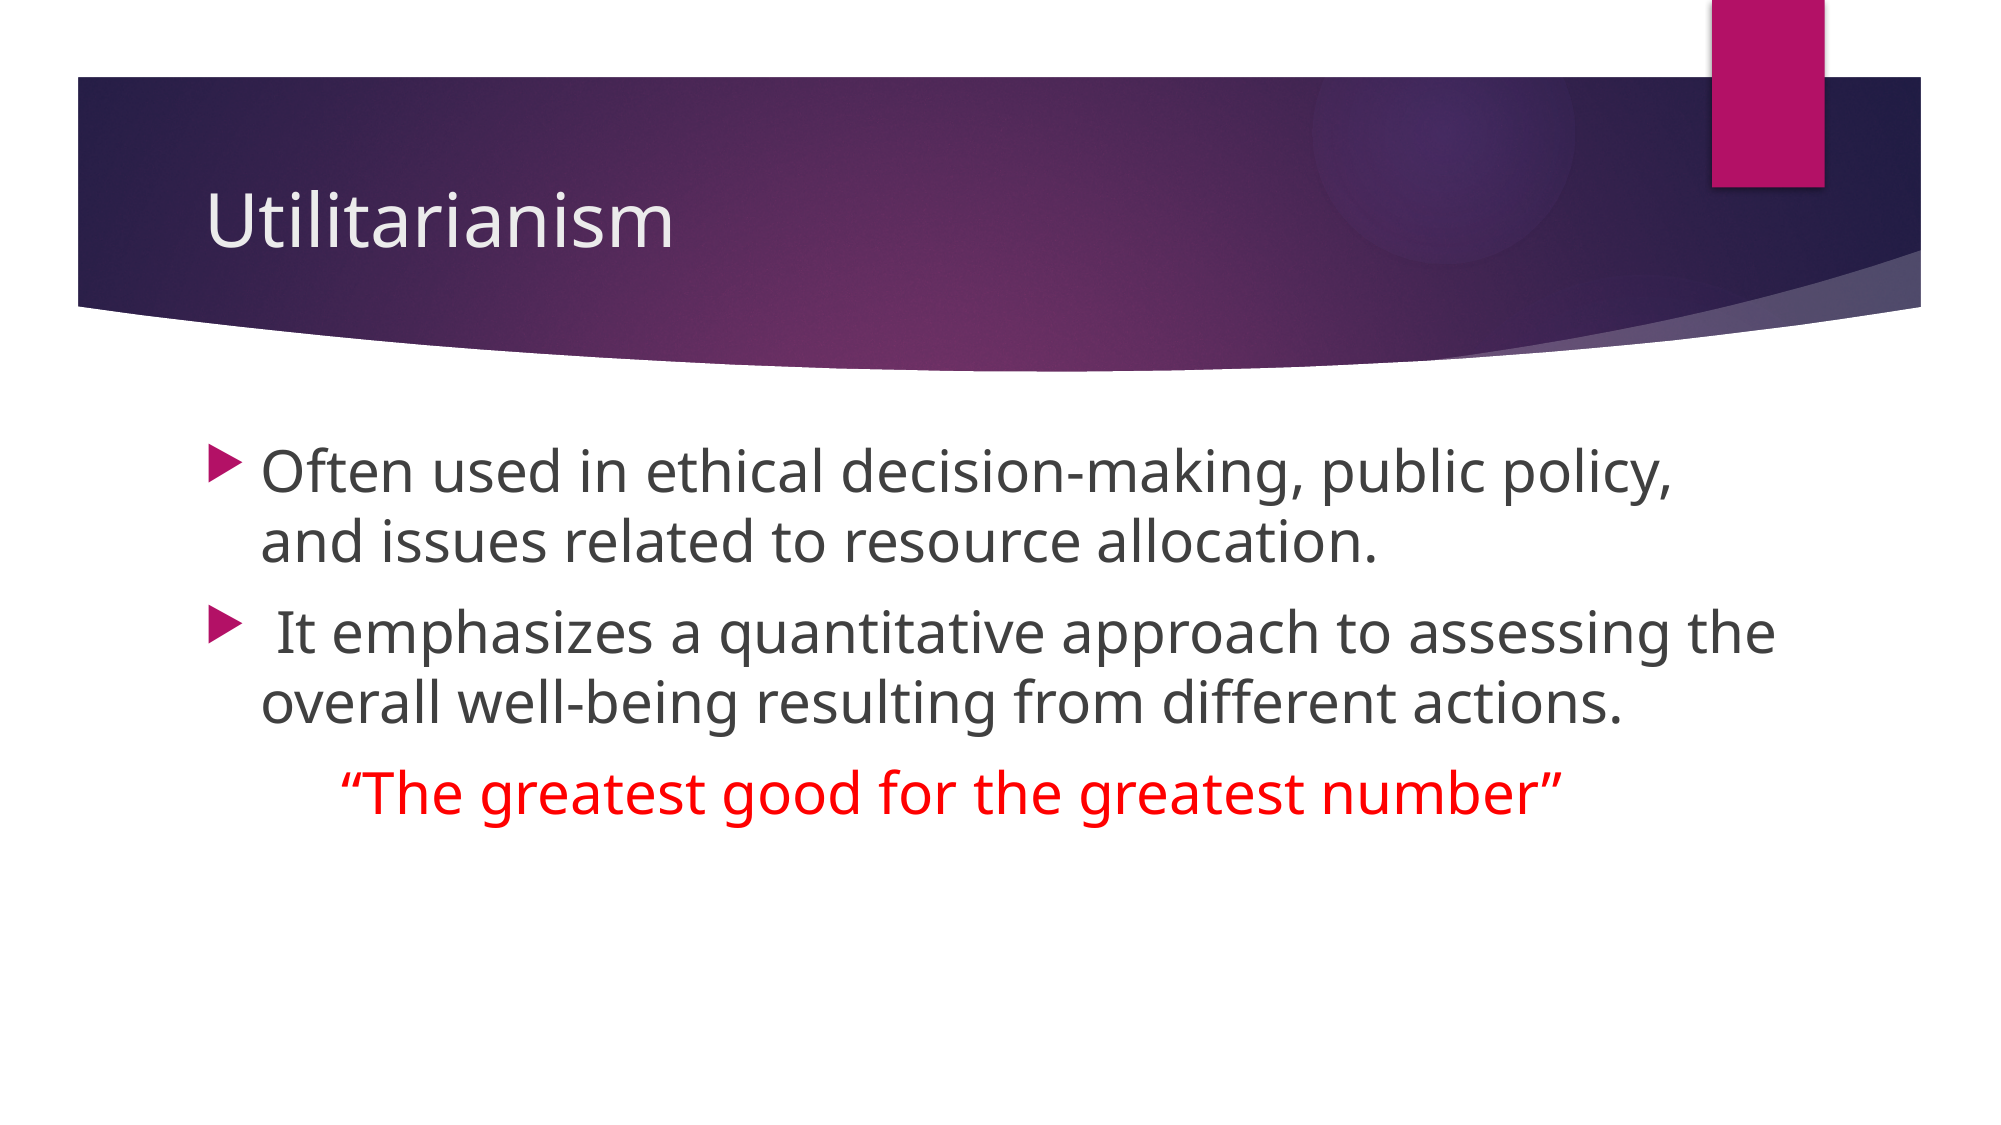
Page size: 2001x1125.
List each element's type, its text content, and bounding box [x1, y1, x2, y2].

title Utilitarianism [189, 159, 1627, 276]
list Often used in ethical decision-making, public policy, and issues related to resource allocation. It emphasizes a quantitative approach to assessing the overall well-being resulting from different actions. “The greatest good for the greatest number” [189, 427, 1800, 911]
